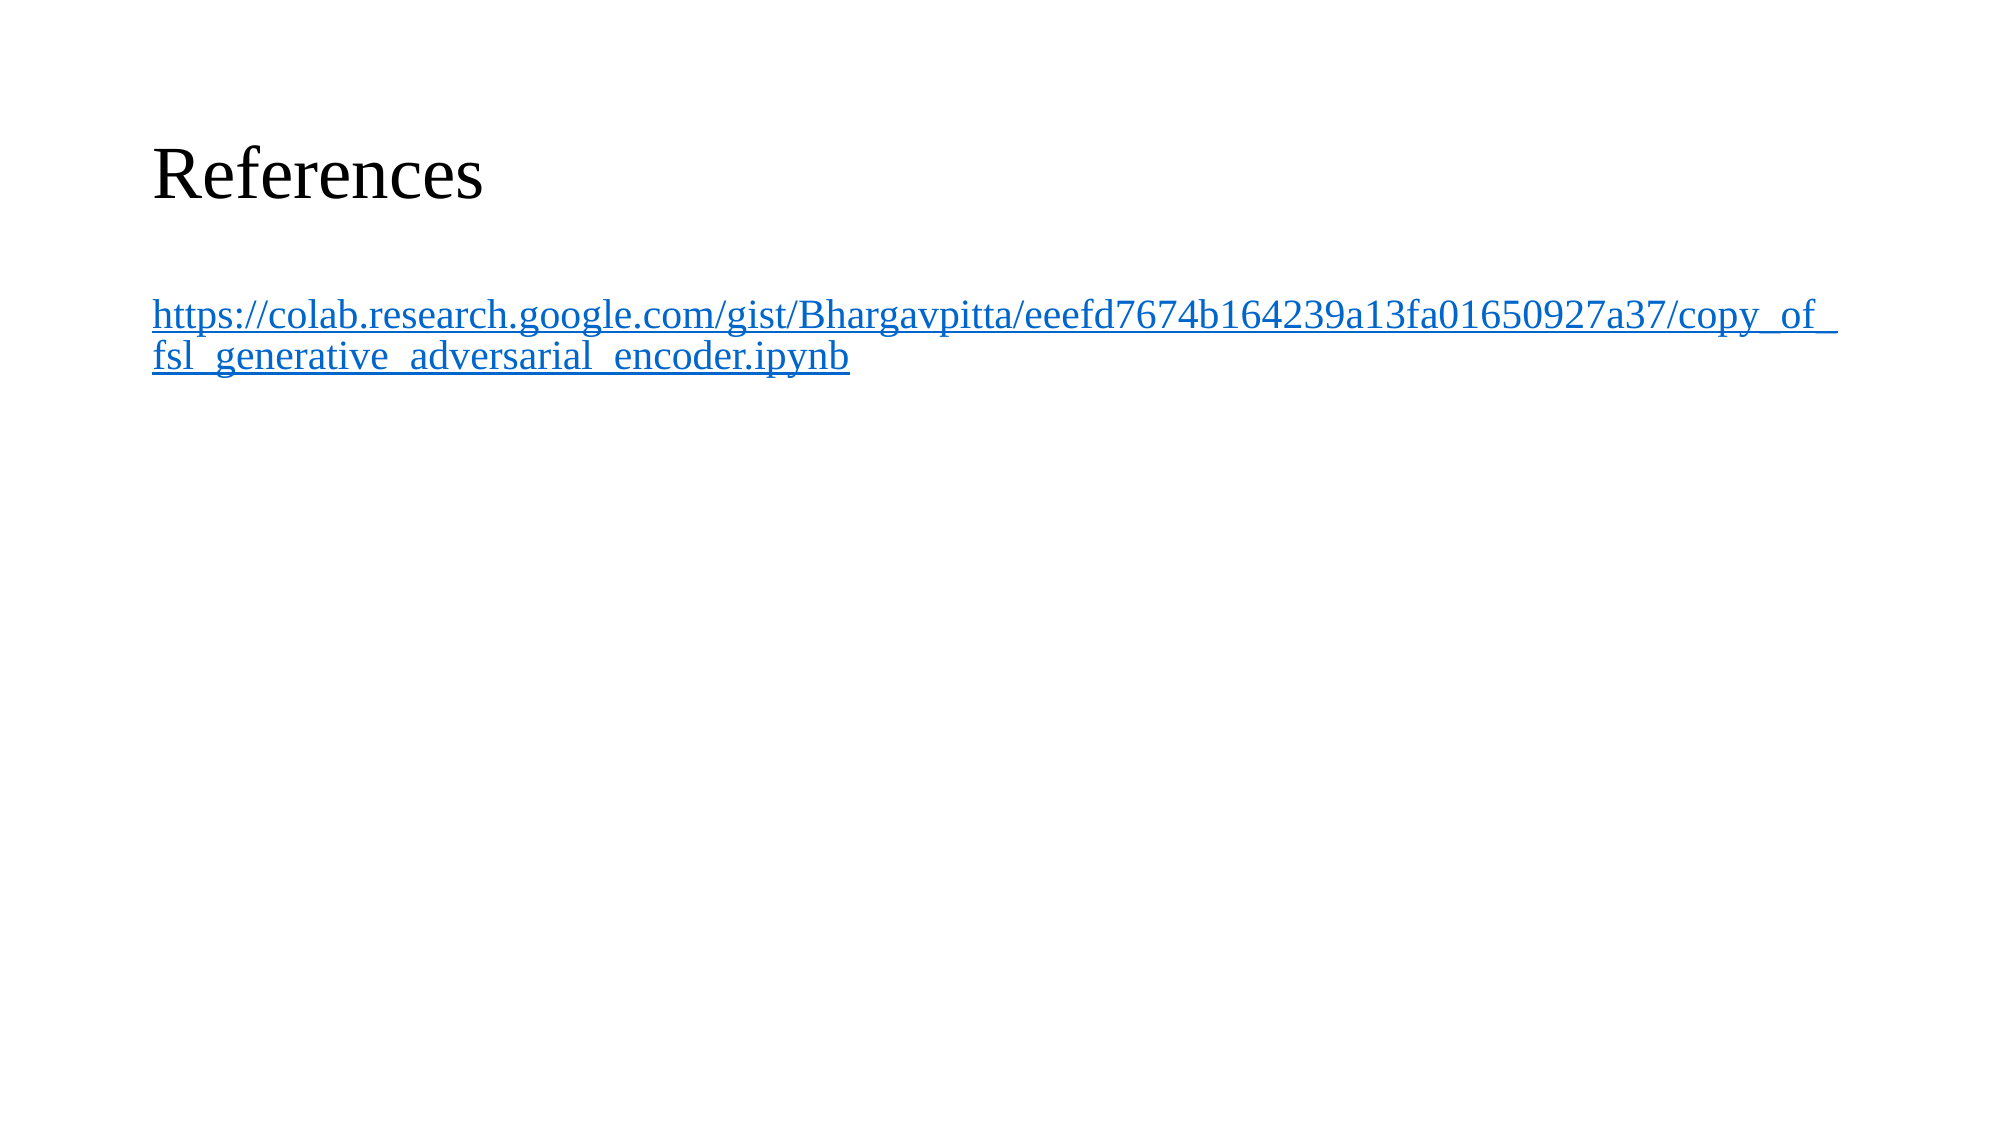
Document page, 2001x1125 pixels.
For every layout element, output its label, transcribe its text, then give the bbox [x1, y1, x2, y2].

title References [137, 59, 1863, 278]
list https://colab.research.google.com/gist/Bhargavpitta/eeefd7674b164239a13fa01650927a37/copy_of_fsl_generative_adversarial_encoder.ipynb [137, 278, 1863, 561]
